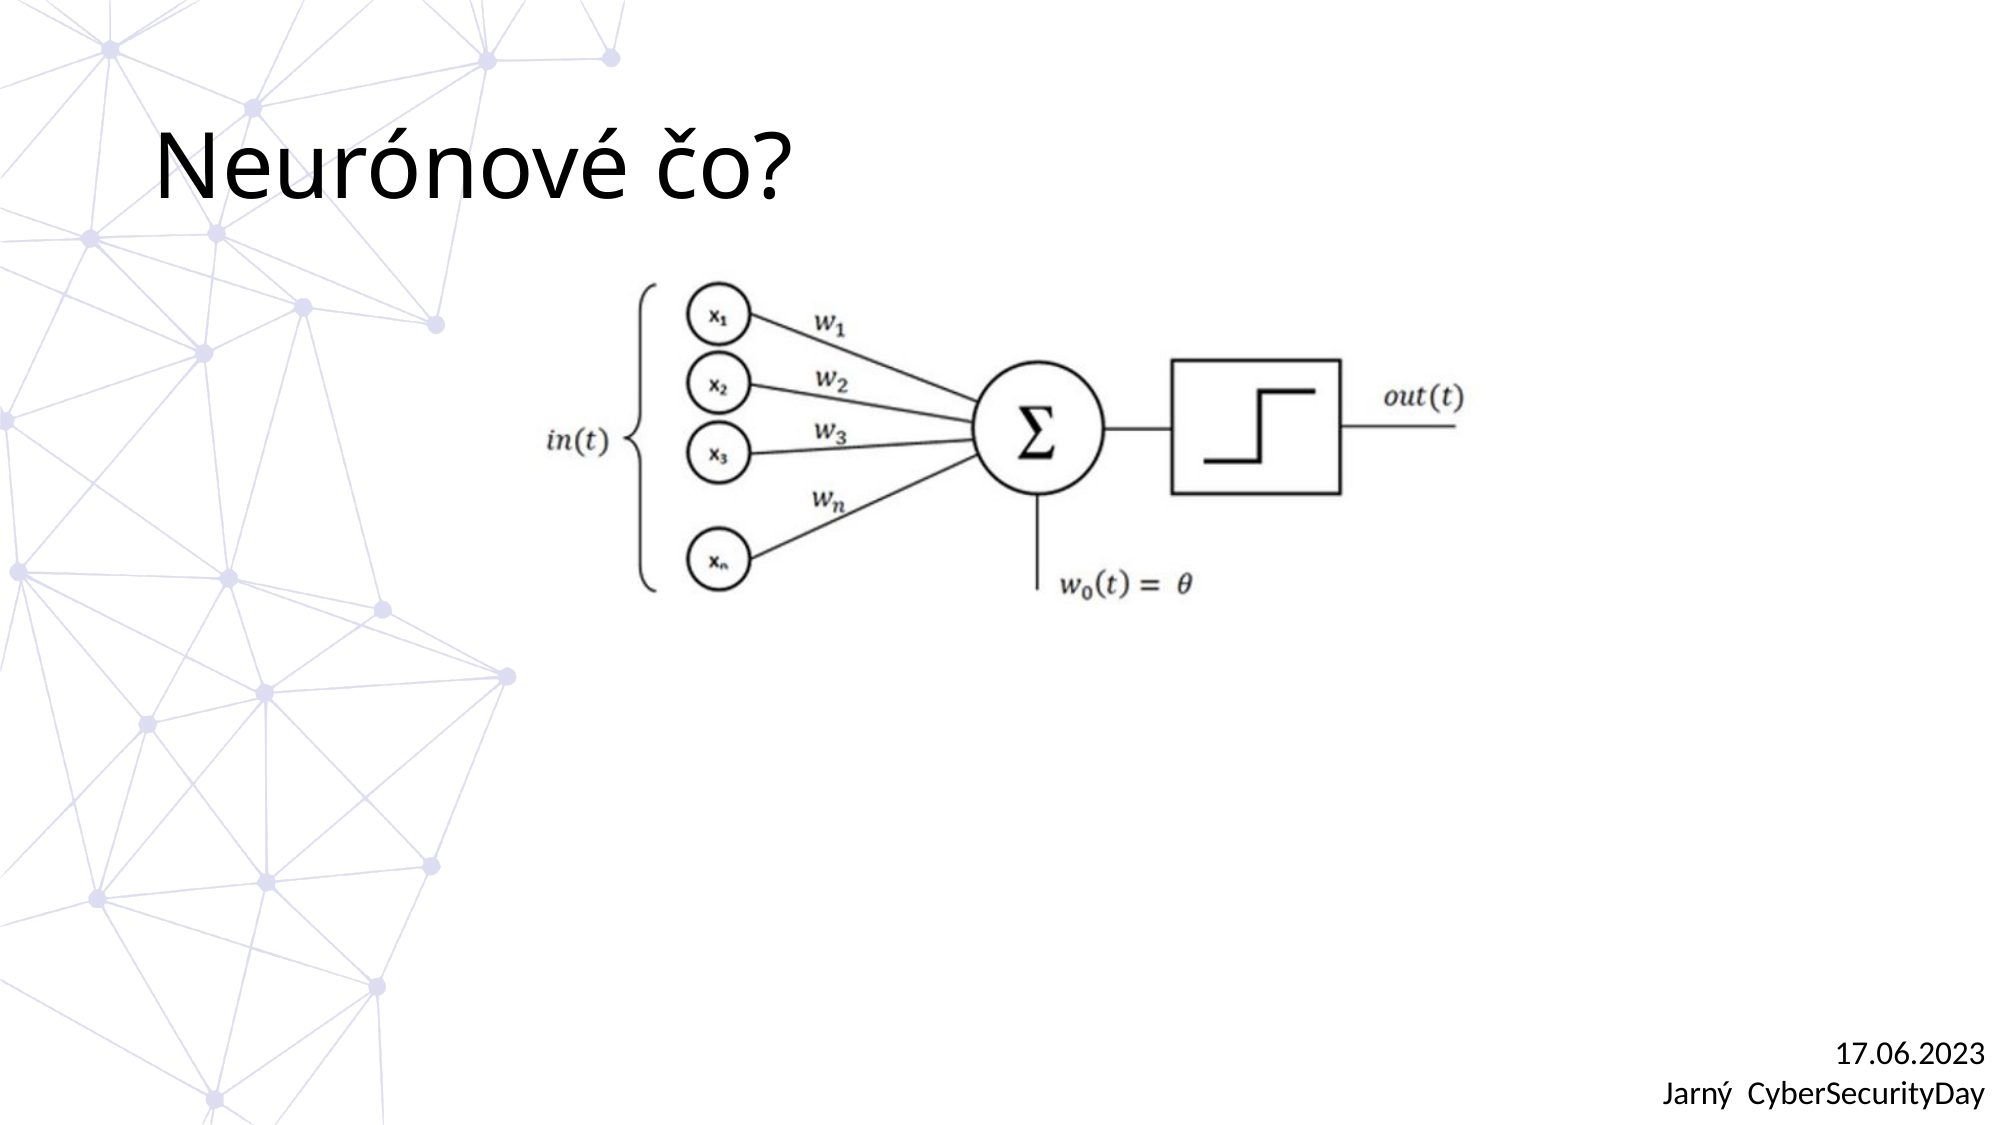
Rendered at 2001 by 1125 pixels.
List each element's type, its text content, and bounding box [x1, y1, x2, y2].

picture [0, 0, 1489, 1125]
text_box 17.06.2023 Jarný CyberSecurityDay [1368, 1023, 2000, 1125]
title Neurónové čo? [625, 59, 1863, 278]
